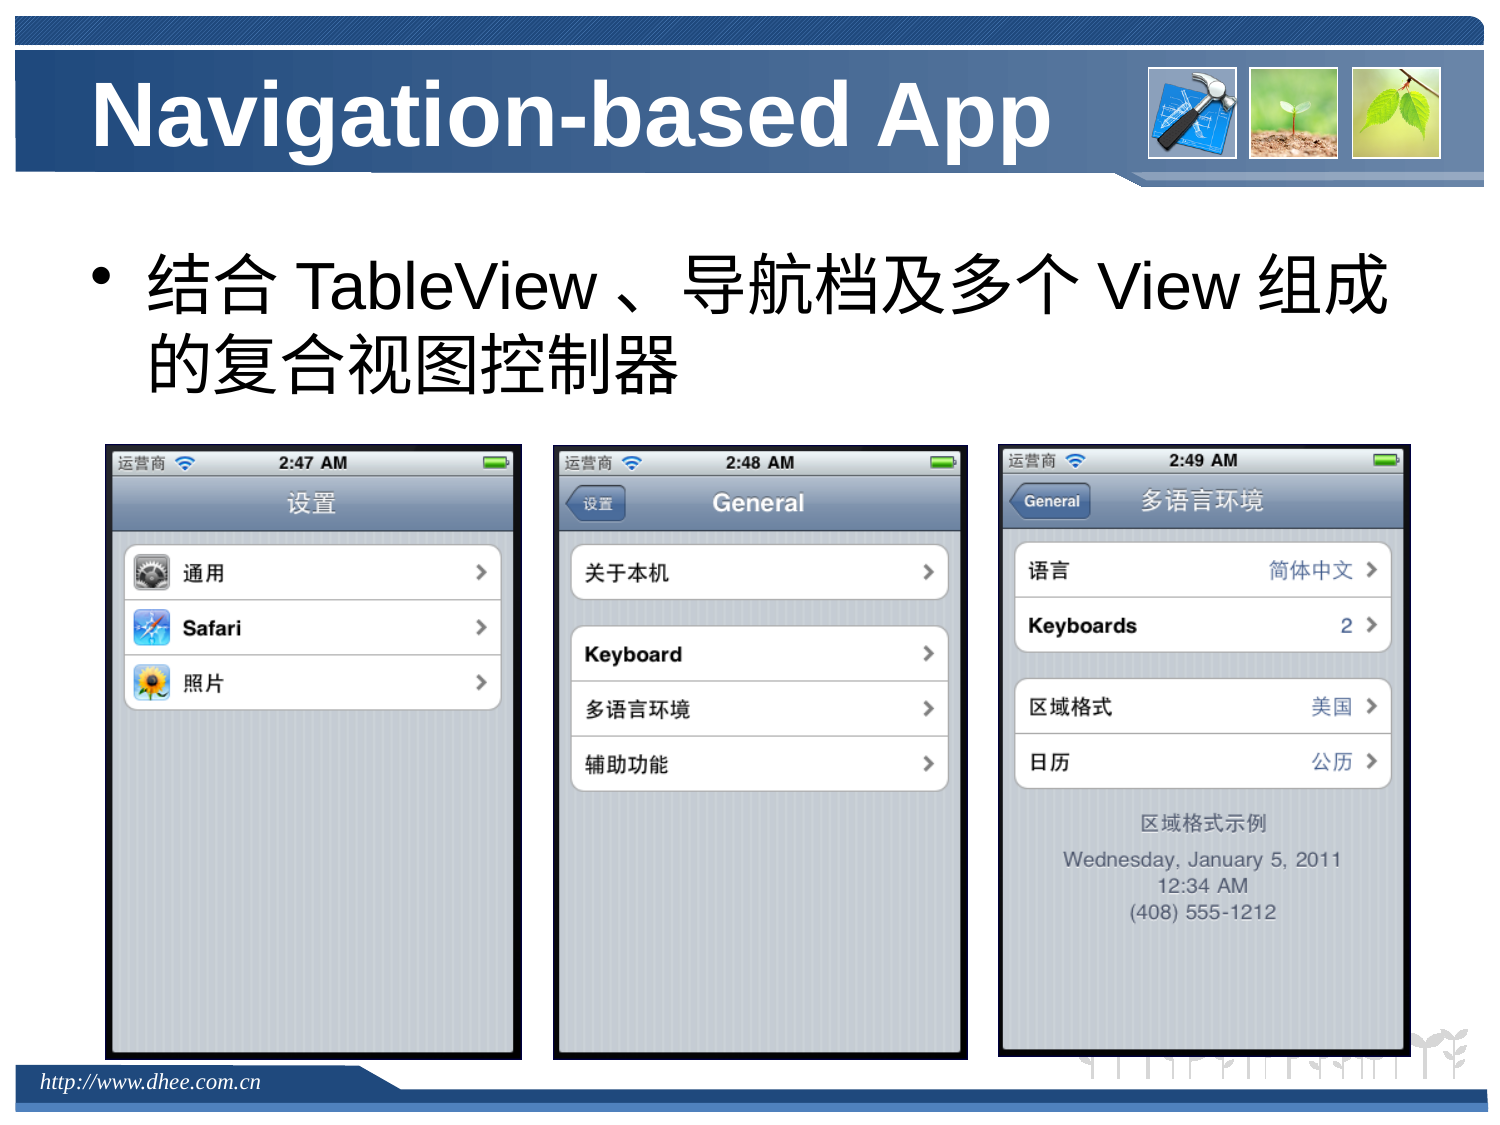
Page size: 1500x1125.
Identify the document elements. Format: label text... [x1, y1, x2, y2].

picture [1353, 69, 1439, 157]
title Navigation-based App [75, 39, 1138, 182]
list 结合TableView、导航档及多个View组成的复合视图控制器 [75, 235, 1425, 1013]
picture [997, 444, 1411, 1058]
picture [104, 444, 522, 1060]
picture [1150, 69, 1239, 158]
picture [1251, 69, 1337, 157]
picture [553, 445, 968, 1060]
